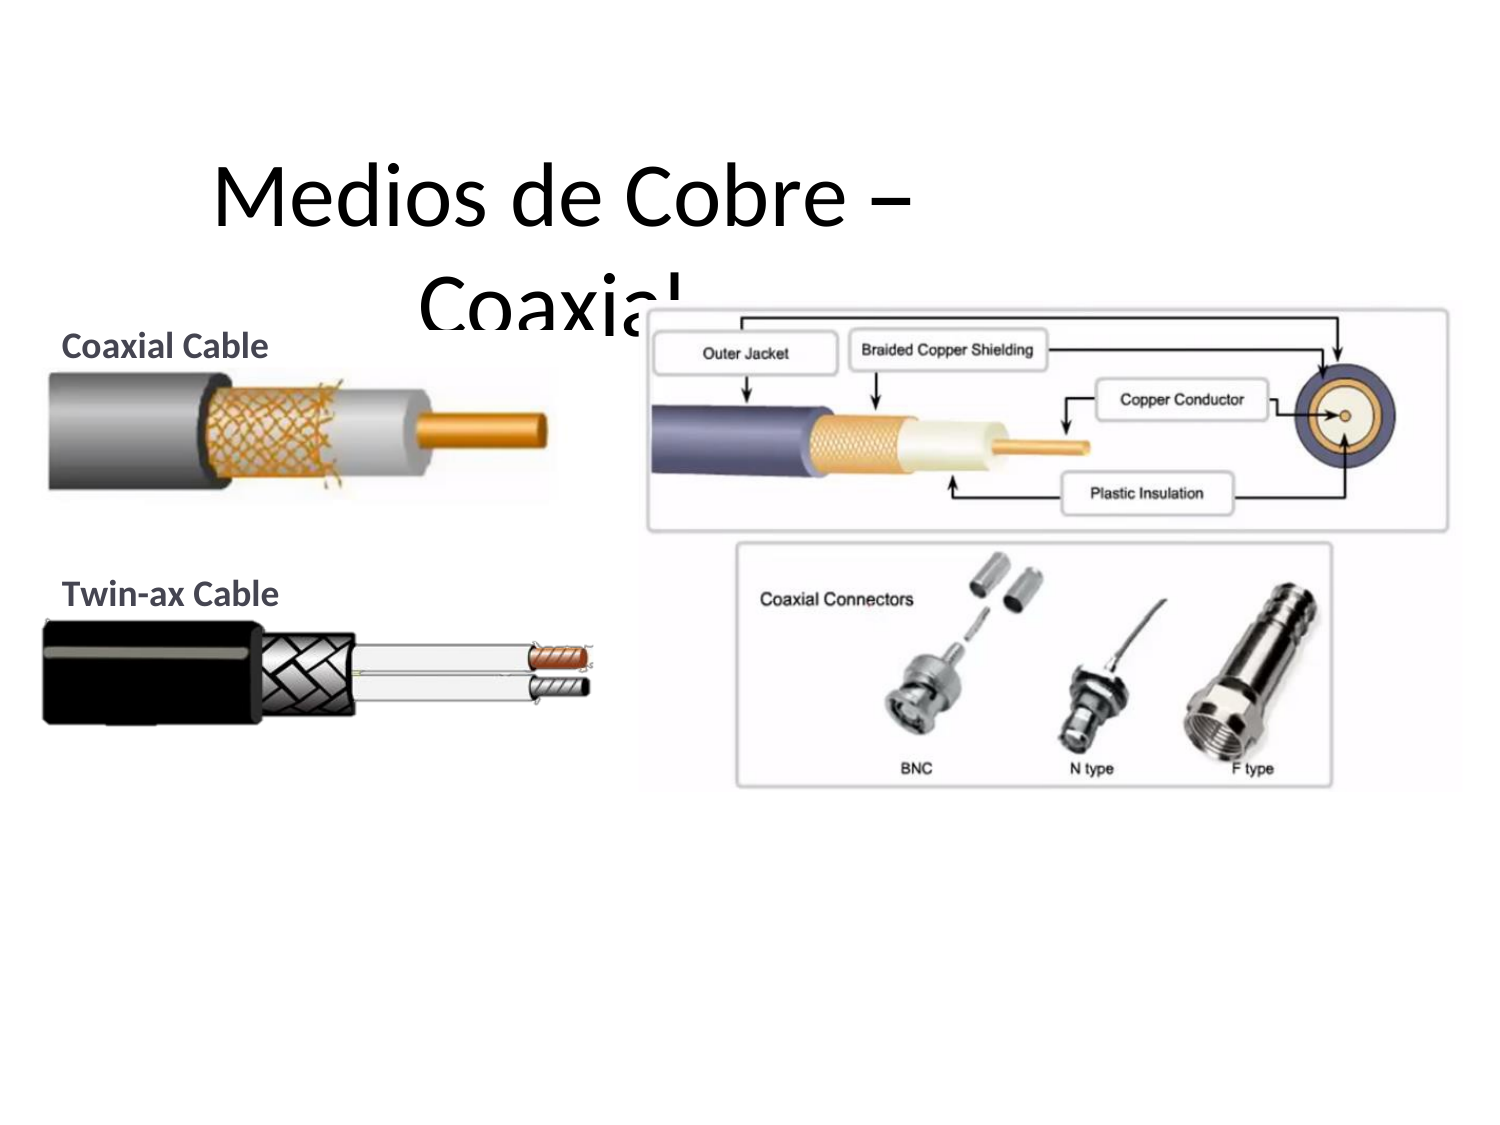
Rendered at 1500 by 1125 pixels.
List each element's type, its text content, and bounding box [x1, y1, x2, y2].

text_box Twin-ax Cable [60, 569, 281, 615]
text_box Coaxial Cable [60, 321, 271, 367]
title Medios de Cobre – Coaxial. [56, 134, 1069, 355]
text_box [32, 589, 594, 753]
text_box [638, 300, 1463, 792]
text_box [23, 330, 603, 547]
